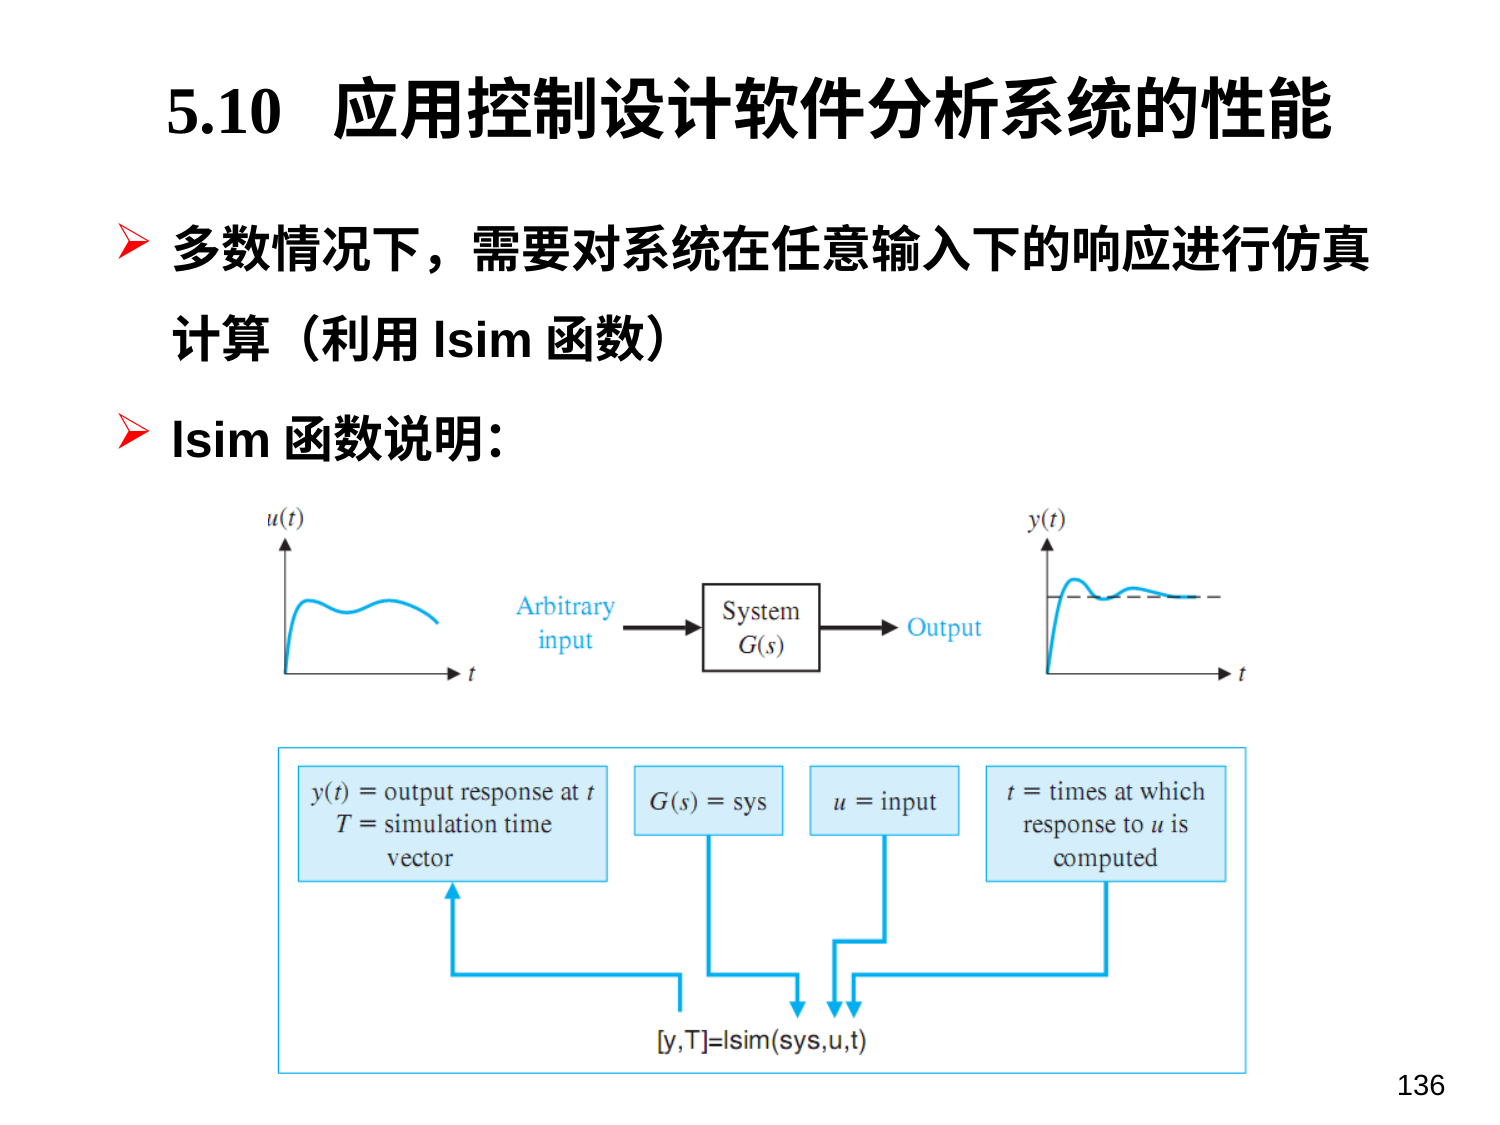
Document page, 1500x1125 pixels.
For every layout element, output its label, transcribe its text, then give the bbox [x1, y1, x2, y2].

text_box 5.10 应用控制设计软件分析系统的性能 [74, 59, 1425, 155]
text_box 136 [1376, 1058, 1461, 1105]
list 多数情况下，需要对系统在任意输入下的响应进行仿真计算（利用lsim函数） lsim函数说明： [99, 180, 1388, 429]
picture [268, 483, 1256, 1094]
